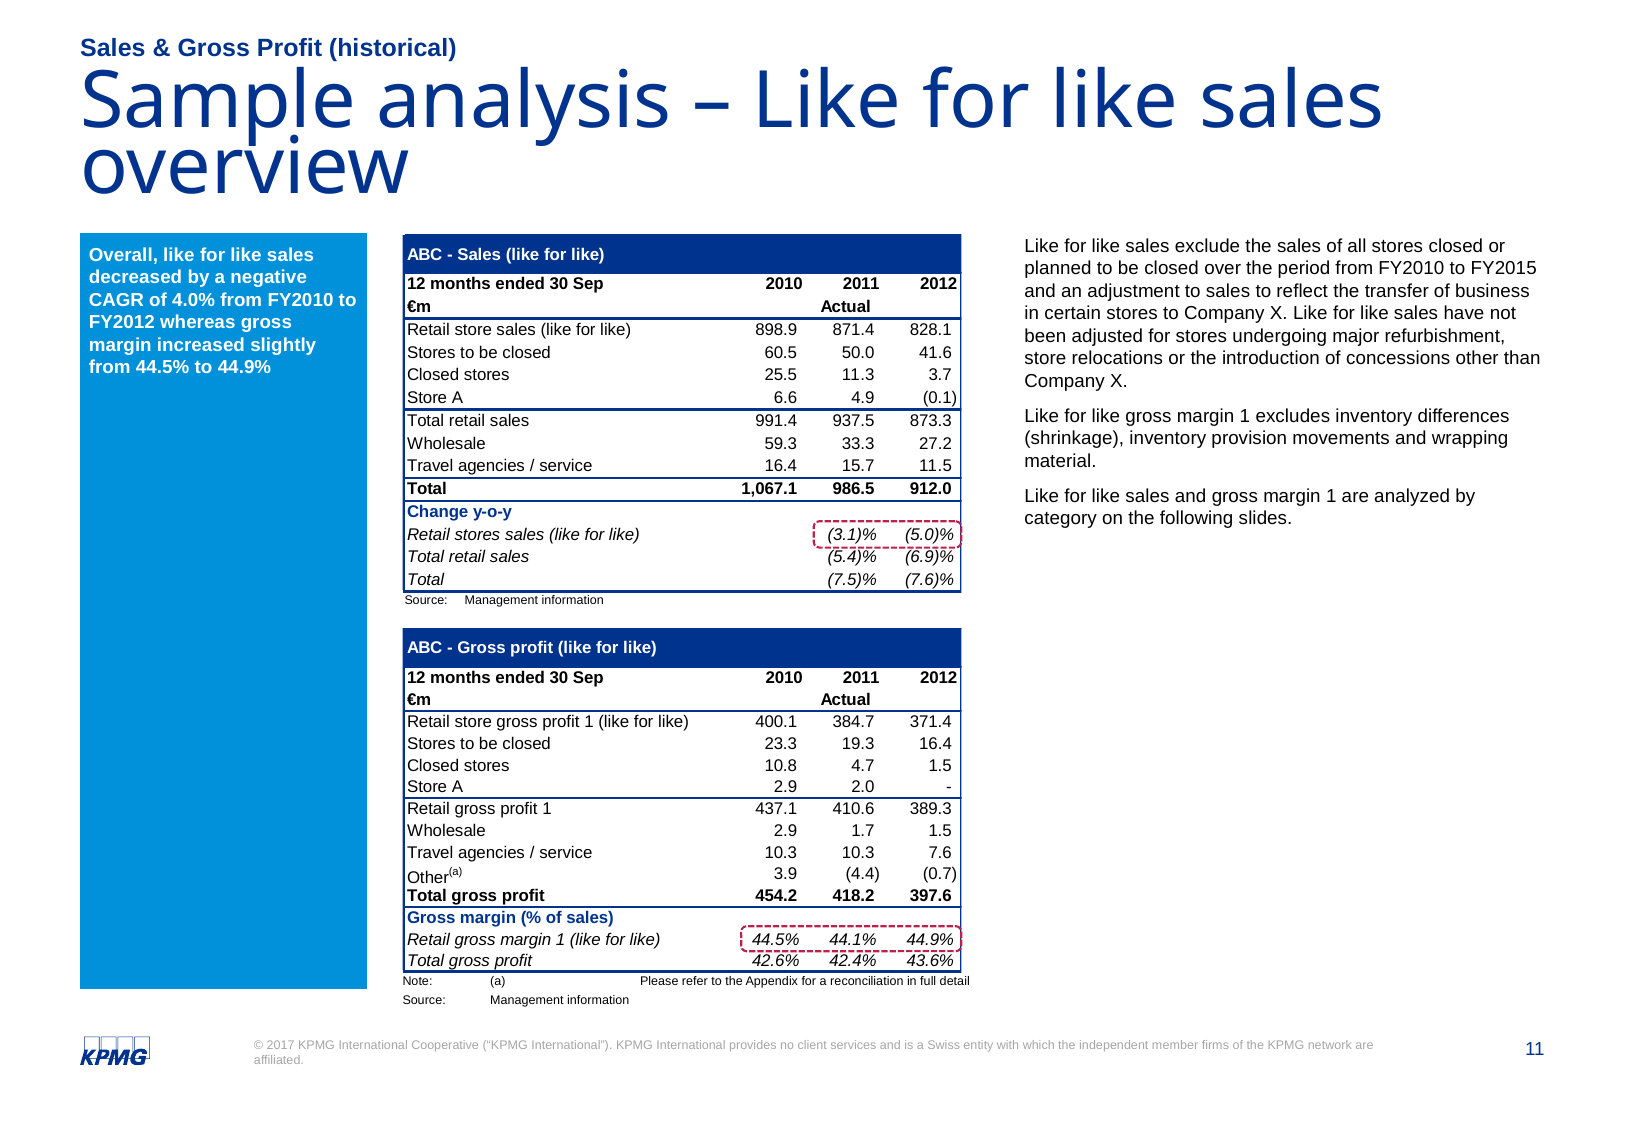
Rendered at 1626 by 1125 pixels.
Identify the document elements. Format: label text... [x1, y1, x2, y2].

text_box Source: Management information [404, 591, 995, 607]
picture [402, 627, 962, 974]
picture [402, 234, 962, 593]
text_box Note: (a) Please refer to the Appendix for a reconciliation in full detail Source: Management information [402, 973, 1054, 1008]
title Sample analysis – Like for like sales overview [80, 74, 1544, 193]
list Sales & Gross Profit (historical) [80, 33, 1490, 62]
list Like for like sales exclude the sales of all stores closed or planned to be closed over the period from FY2010 to FY2015 and an adjustment to sales to reflect the transfer of business in certain stores to Company X. Like for like sales have not been adjusted for stores undergoing major refurbishment, store relocations or the introduction of concessions other than Company X. Like for like gross margin 1 excludes inventory differences (shrinkage), inventory provision movements and wrapping material. Like for like sales and gross margin 1 are analyzed by category on the following slides. [988, 233, 1547, 989]
list Overall, like for like sales decreased by a negative CAGR of 4.0% from FY2010 to FY2012 whereas gross margin increased slightly from 44.5% to 44.9% [80, 233, 367, 989]
